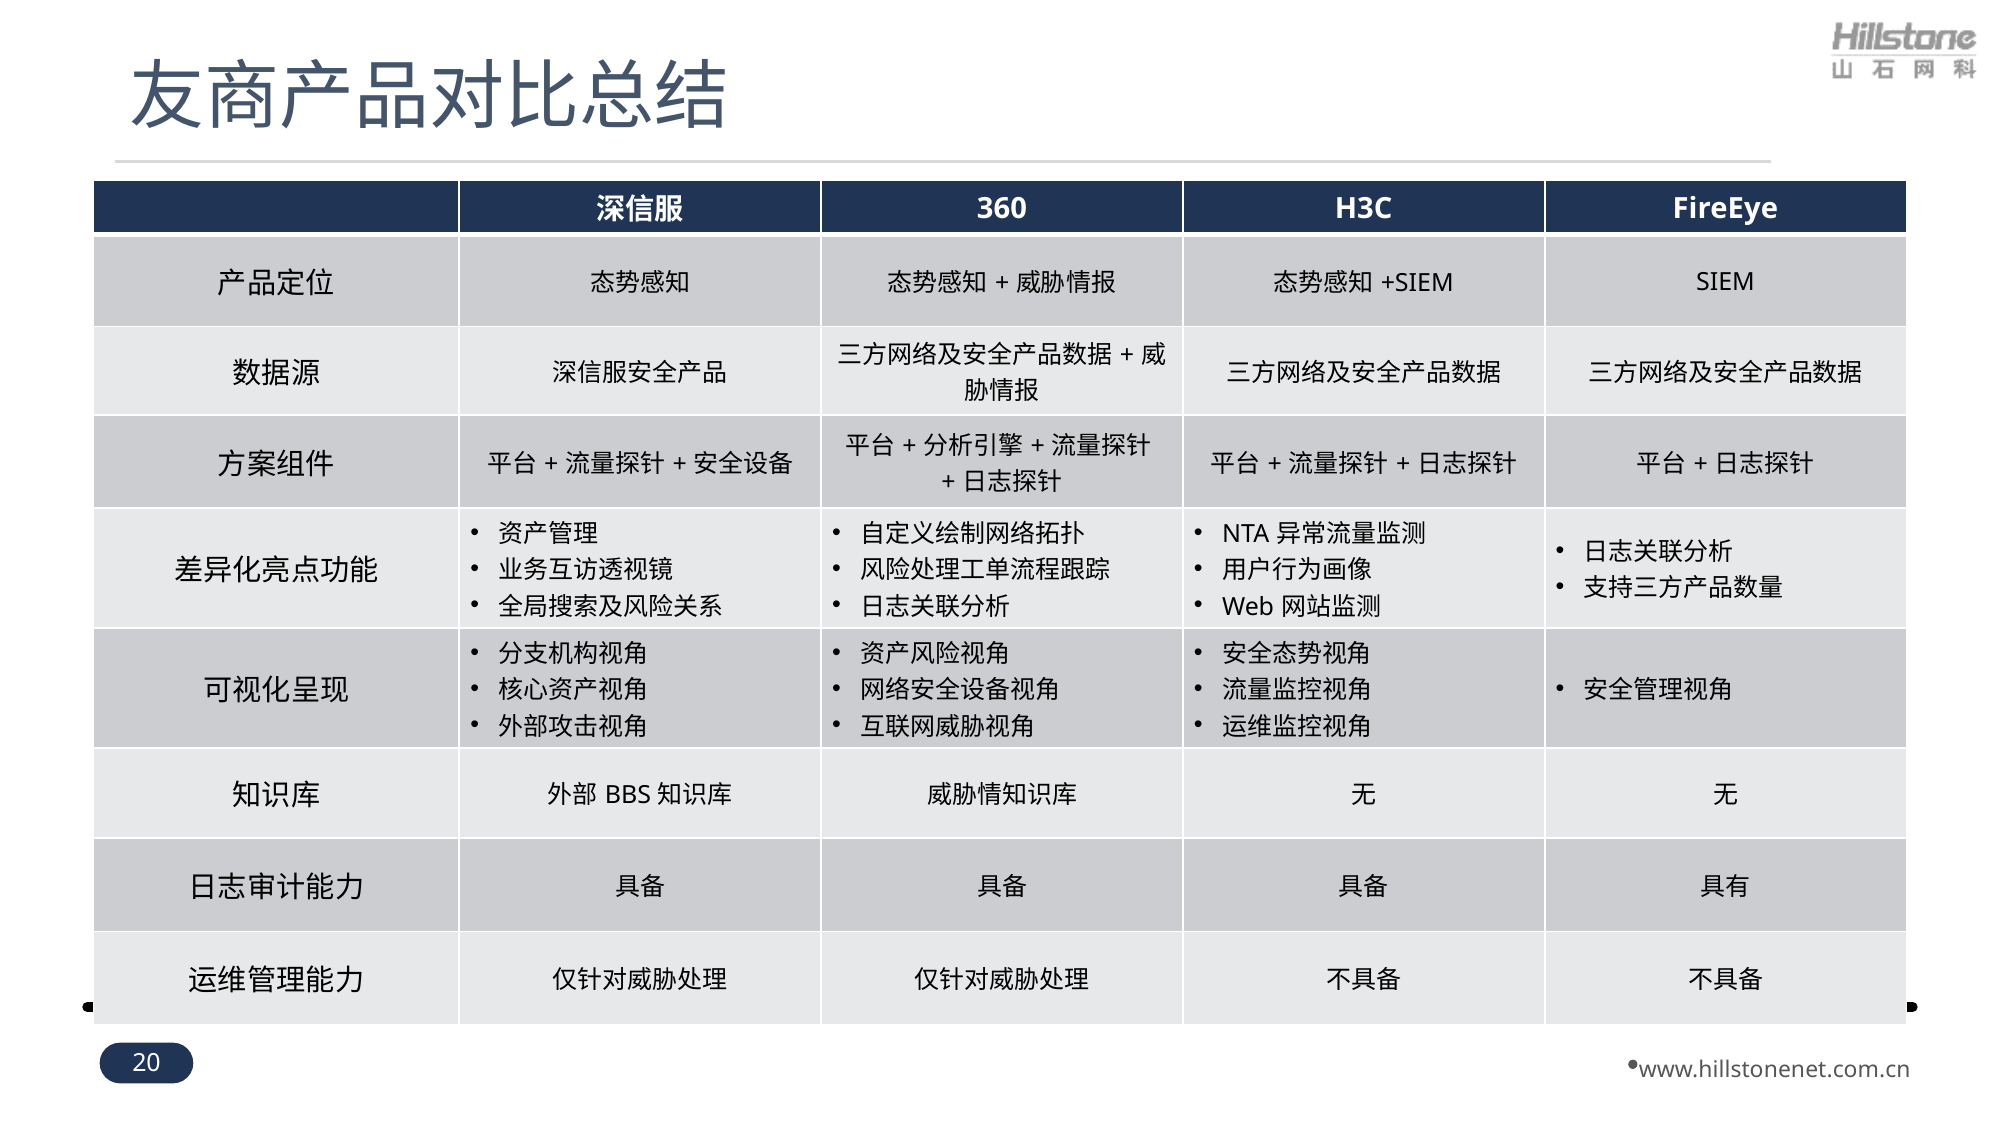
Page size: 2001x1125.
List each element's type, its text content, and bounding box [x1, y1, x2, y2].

table_cell 态势感知+威胁情报 [822, 237, 1182, 326]
table_cell 平台+流量探针+安全设备 [460, 416, 820, 507]
table_cell 具有 [1546, 839, 1906, 931]
table_cell 三方网络及安全产品数据 [1546, 327, 1906, 414]
table_cell 三方网络及安全产品数据 [1184, 327, 1544, 414]
table_cell 平台+流量探针+日志探针 [1184, 416, 1544, 507]
table_header H3C [1184, 181, 1544, 232]
table_cell 仅针对威胁处理 [460, 932, 820, 1024]
table_cell 态势感知+SIEM [1184, 237, 1544, 326]
slide_number 20 [99, 1042, 194, 1084]
table_cell 深信服安全产品 [460, 327, 820, 414]
table_cell 不具备 [1546, 932, 1906, 1024]
table_cell 日志关联分析 支持三方产品数量 [1546, 509, 1906, 627]
table_cell 无 [1184, 749, 1544, 837]
table_cell 无 [1546, 749, 1906, 837]
table_cell 知识库 [94, 749, 458, 837]
table_cell 运维管理能力 [94, 932, 458, 1024]
table_cell 差异化亮点功能 [94, 509, 458, 627]
table_cell 分支机构视角 核心资产视角 外部攻击视角 [460, 629, 820, 747]
table_header 深信服 [460, 181, 820, 232]
table_cell 平台+分析引擎+流量探针+日志探针 [822, 416, 1182, 507]
table_cell 可视化呈现 [94, 629, 458, 747]
table_header 360 [822, 181, 1182, 232]
picture [1817, 13, 1989, 85]
table_cell 态势感知 [460, 237, 820, 326]
table_cell 安全态势视角 流量监控视角 运维监控视角 [1184, 629, 1544, 747]
table_header [94, 181, 458, 232]
table_cell 自定义绘制网络拓扑 风险处理工单流程跟踪 日志关联分析 [822, 509, 1182, 627]
table_cell 具备 [460, 839, 820, 931]
table_cell SIEM [1546, 237, 1906, 326]
title 友商产品对比总结 [114, 48, 1724, 148]
table_cell 产品定位 [94, 237, 458, 326]
table_header FireEye [1546, 181, 1906, 232]
table_cell 具备 [822, 839, 1182, 931]
table_cell 资产管理 业务互访透视镜 全局搜索及风险关系 [460, 509, 820, 627]
table_cell 外部BBS知识库 [460, 749, 820, 837]
table_cell NTA异常流量监测 用户行为画像 Web网站监测 [1184, 509, 1544, 627]
table_cell 资产风险视角 网络安全设备视角 互联网威胁视角 [822, 629, 1182, 747]
table_cell 具备 [1184, 839, 1544, 931]
table_cell 威胁情知识库 [822, 749, 1182, 837]
table_cell 数据源 [94, 327, 458, 414]
table_cell 三方网络及安全产品数据+威胁情报 [822, 327, 1182, 414]
table_cell 平台+日志探针 [1546, 416, 1906, 507]
table_cell 仅针对威胁处理 [822, 932, 1182, 1024]
table_cell 安全管理视角 [1546, 629, 1906, 747]
table_cell 不具备 [1184, 932, 1544, 1024]
table_cell 日志审计能力 [94, 839, 458, 931]
table_cell 方案组件 [94, 416, 458, 507]
